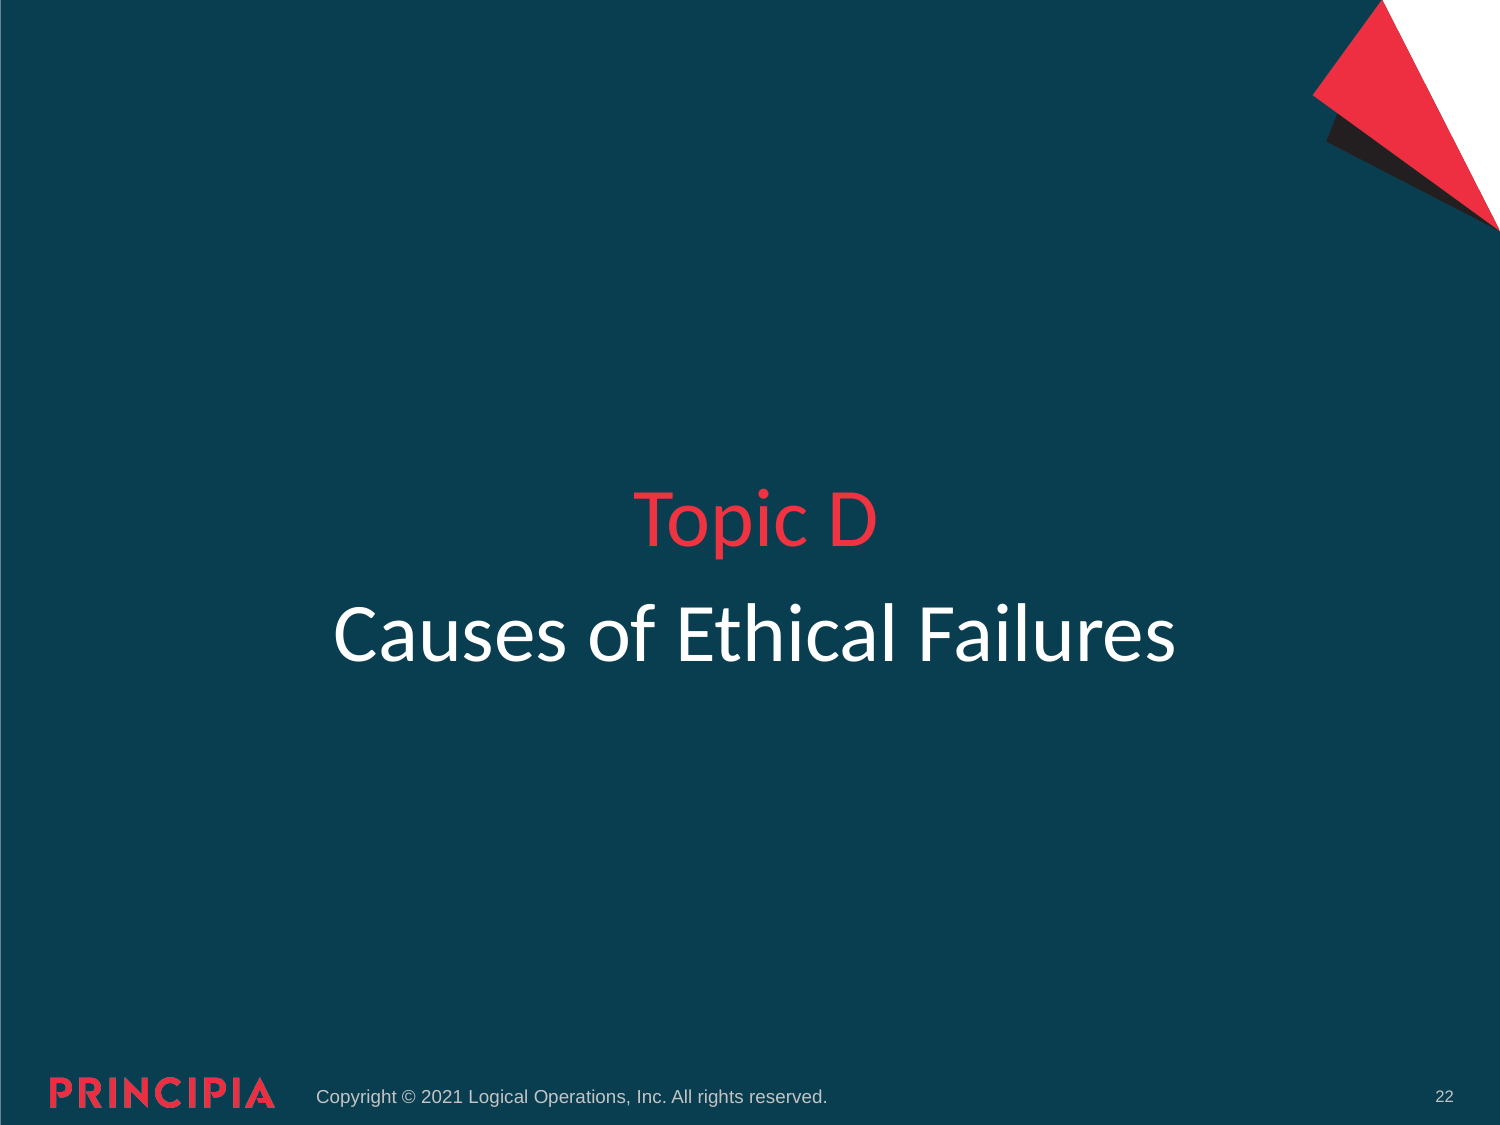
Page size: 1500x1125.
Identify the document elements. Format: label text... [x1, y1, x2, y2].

slide_number 22 [1118, 1074, 1469, 1118]
list Topic D [118, 324, 1394, 571]
picture [0, 0, 1500, 1125]
title Causes of Ethical Failures [118, 571, 1394, 795]
